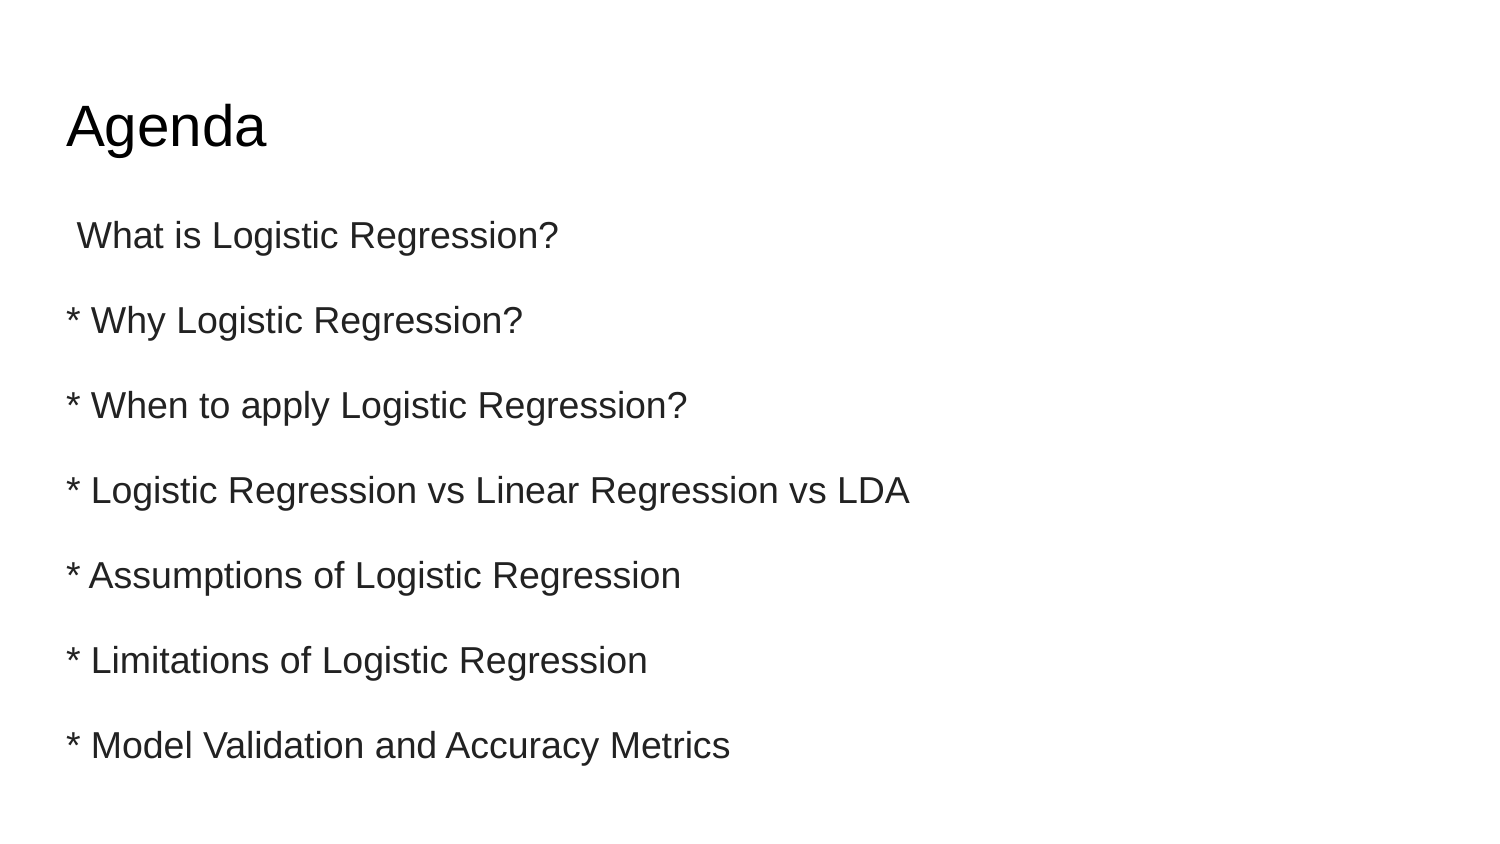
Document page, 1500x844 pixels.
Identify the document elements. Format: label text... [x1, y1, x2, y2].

list What is Logistic Regression? * Why Logistic Regression? * When to apply Logistic Regression? * Logistic Regression vs Linear Regression vs LDA * Assumptions of Logistic Regression * Limitations of Logistic Regression * Model Validation and Accuracy Metrics [51, 189, 1449, 750]
title Agenda [51, 72, 1449, 167]
